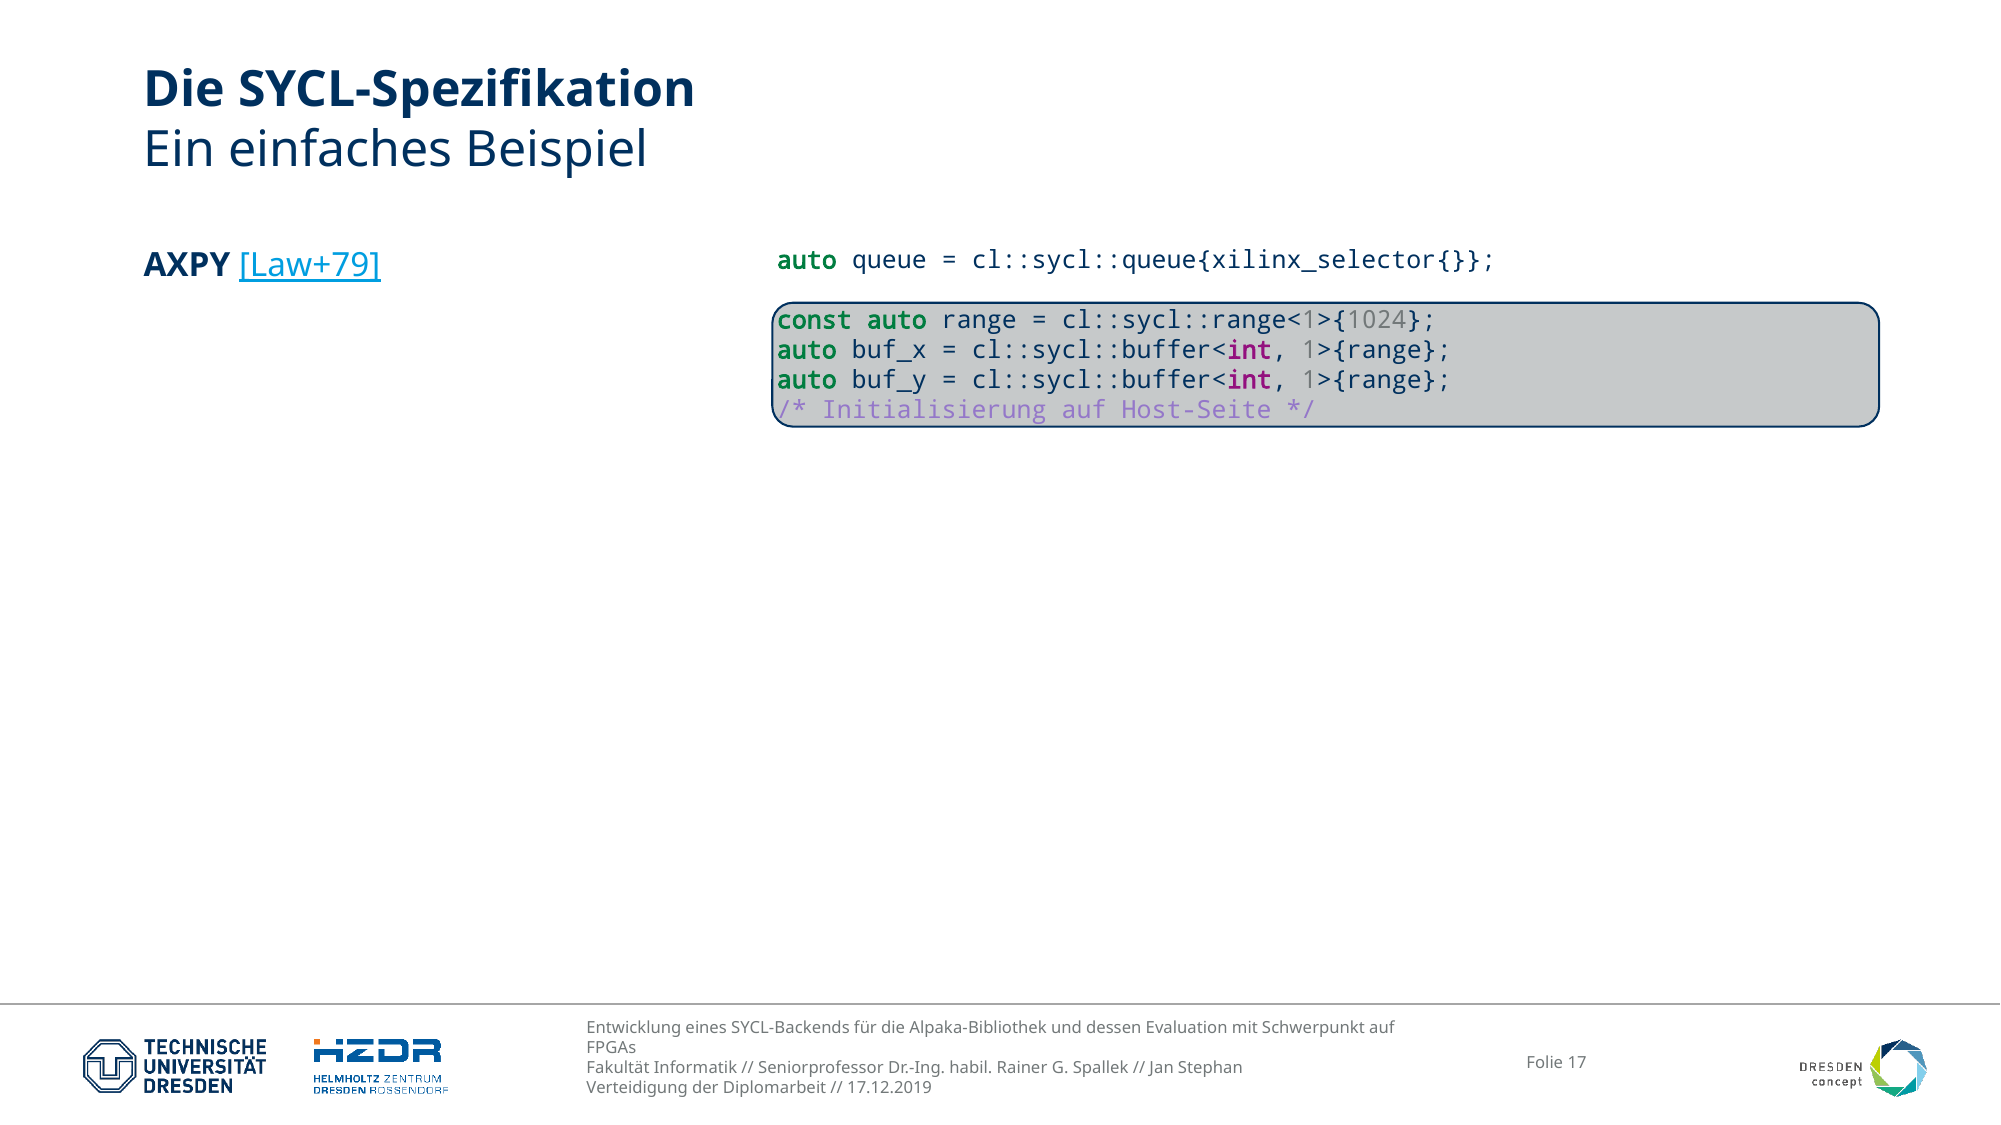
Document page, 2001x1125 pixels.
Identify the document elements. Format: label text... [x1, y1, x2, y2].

title Die SYCL-Spezifikation Ein einfaches Beispiel [143, 56, 1880, 169]
picture [83, 1039, 266, 1093]
list auto queue = cl::sycl::queue{xilinx_selector{}}; const auto range = cl::sycl::range<1>{1024}; auto buf_x = cl::sycl::buffer<int, 1>{range}; auto buf_y = cl::sycl::buffer<int, 1>{range}; /* Initialisierung auf Host-Seite */ [776, 243, 1880, 957]
picture [302, 1027, 459, 1105]
text_box [771, 310, 776, 420]
picture [1800, 1039, 1927, 1097]
